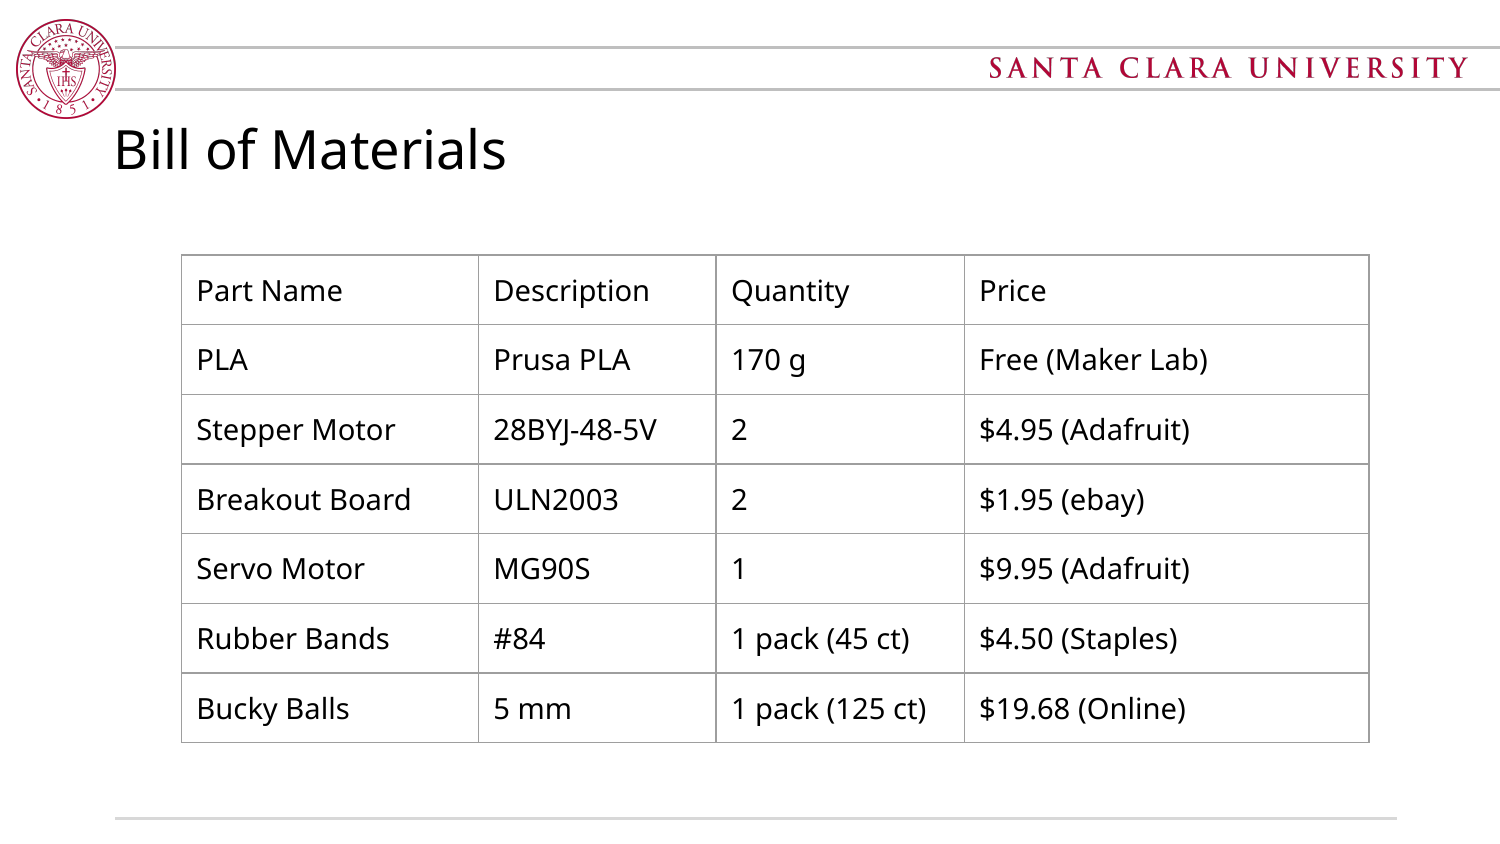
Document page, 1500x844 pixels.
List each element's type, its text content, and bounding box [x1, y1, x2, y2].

table_cell 5 mm [479, 674, 715, 742]
table_cell #84 [479, 604, 715, 672]
table_cell 170 g [717, 325, 964, 394]
table_cell Rubber Bands [182, 604, 478, 672]
table_cell $4.50 (Staples) [965, 604, 1368, 672]
table_header Quantity [717, 256, 964, 324]
table_cell 2 [717, 395, 964, 463]
table_cell $19.68 (Online) [965, 674, 1368, 742]
table_cell Free (Maker Lab) [965, 325, 1368, 394]
table_cell 1 pack (45 ct) [717, 604, 964, 672]
table_cell $1.95 (ebay) [965, 465, 1368, 533]
table_cell $4.95 (Adafruit) [965, 395, 1368, 463]
picture [990, 57, 1468, 78]
table_cell 2 [717, 465, 964, 533]
table_cell 1 [717, 534, 964, 603]
table_cell 1 pack (125 ct) [717, 674, 964, 742]
table_header Description [479, 256, 715, 324]
table_cell Bucky Balls [182, 674, 478, 742]
table_cell Prusa PLA [479, 325, 715, 394]
picture [16, 19, 116, 119]
table_header Price [965, 256, 1368, 324]
table_cell PLA [182, 325, 478, 394]
title Bill of Materials [102, 81, 1385, 223]
table_cell ULN2003 [479, 465, 715, 533]
table_cell $9.95 (Adafruit) [965, 534, 1368, 603]
table_cell Stepper Motor [182, 395, 478, 463]
table_cell 28BYJ-48-5V [479, 395, 715, 463]
table_cell Servo Motor [182, 534, 478, 603]
table_cell MG90S [479, 534, 715, 603]
table_header Part Name [182, 256, 478, 324]
table_cell Breakout Board [182, 465, 478, 533]
